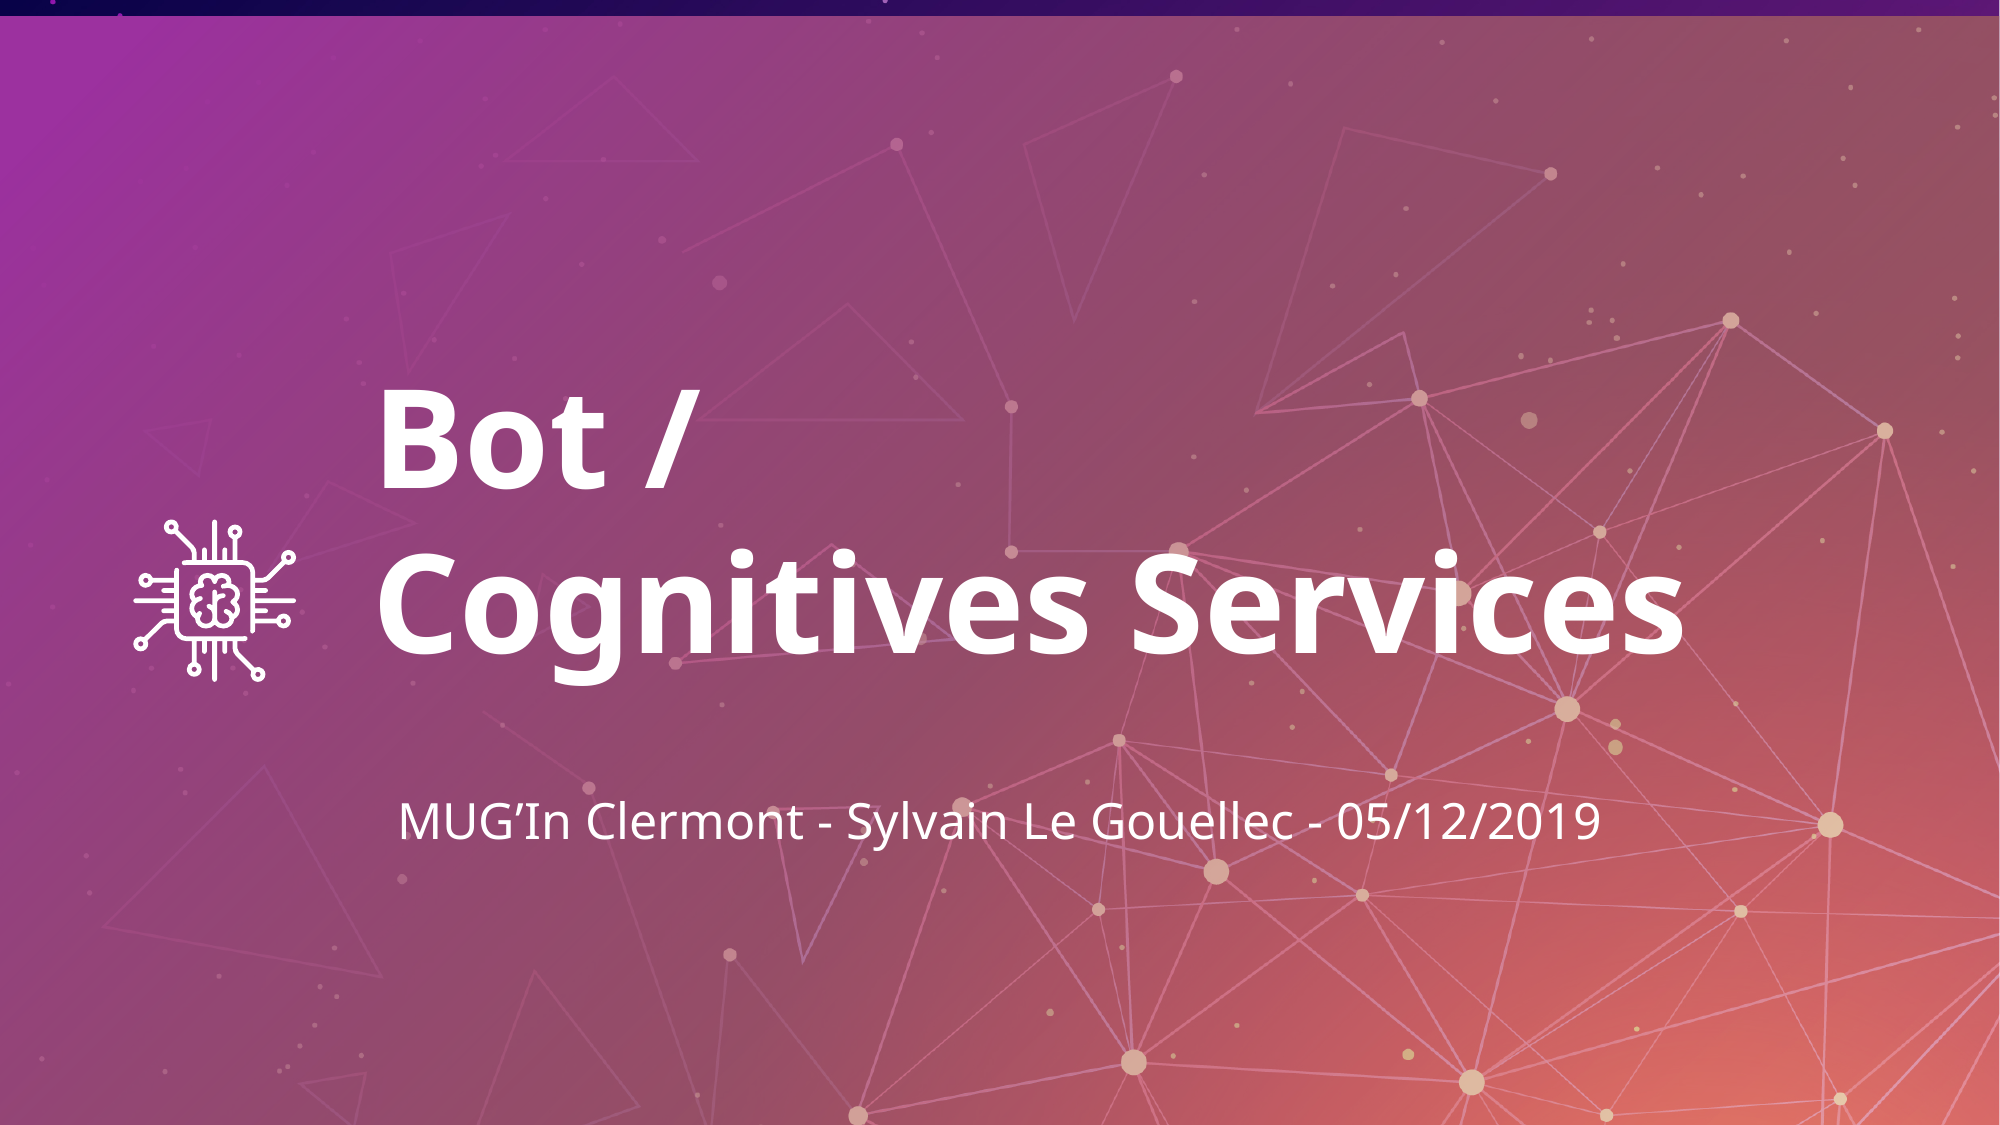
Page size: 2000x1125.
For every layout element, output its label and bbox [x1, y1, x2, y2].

picture [0, 0, 2000, 1125]
text_box [133, 518, 297, 683]
